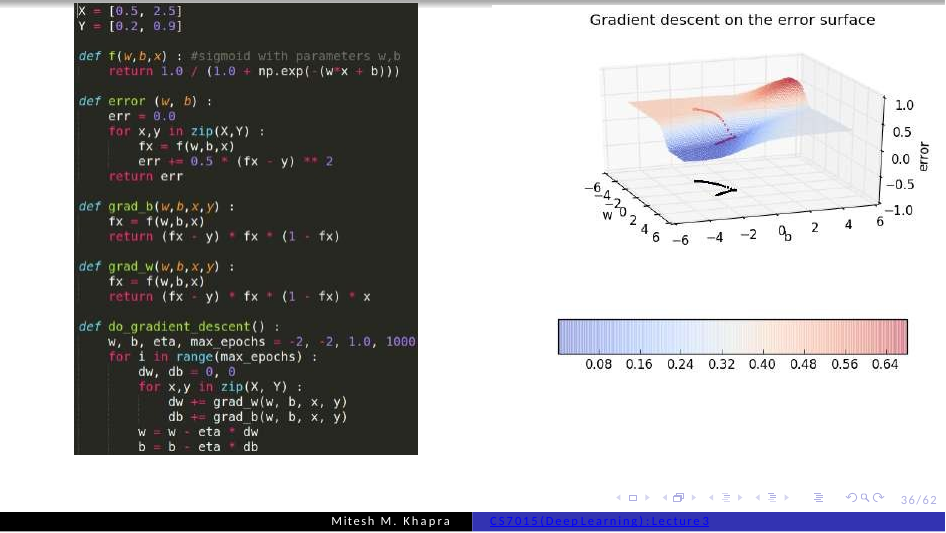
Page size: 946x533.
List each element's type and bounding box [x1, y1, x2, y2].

text_box [0, 0, 946, 455]
text_box [0, 511, 946, 532]
text_box [898, 493, 941, 508]
